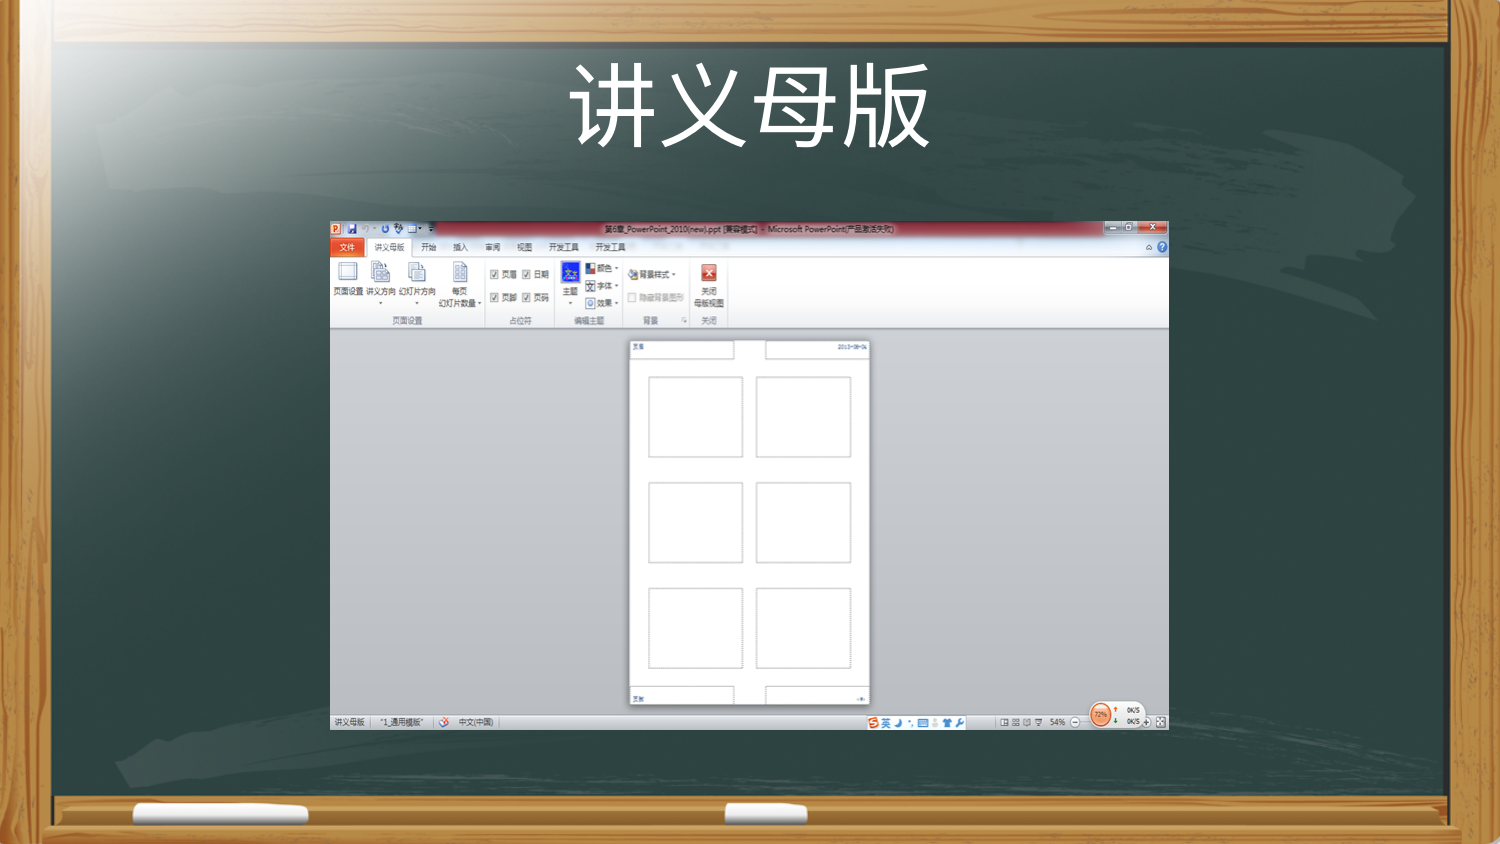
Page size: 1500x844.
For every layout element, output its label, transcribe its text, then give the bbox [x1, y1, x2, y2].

title 讲义母版 [75, 33, 1425, 175]
picture [0, 0, 1500, 844]
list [330, 220, 1170, 730]
